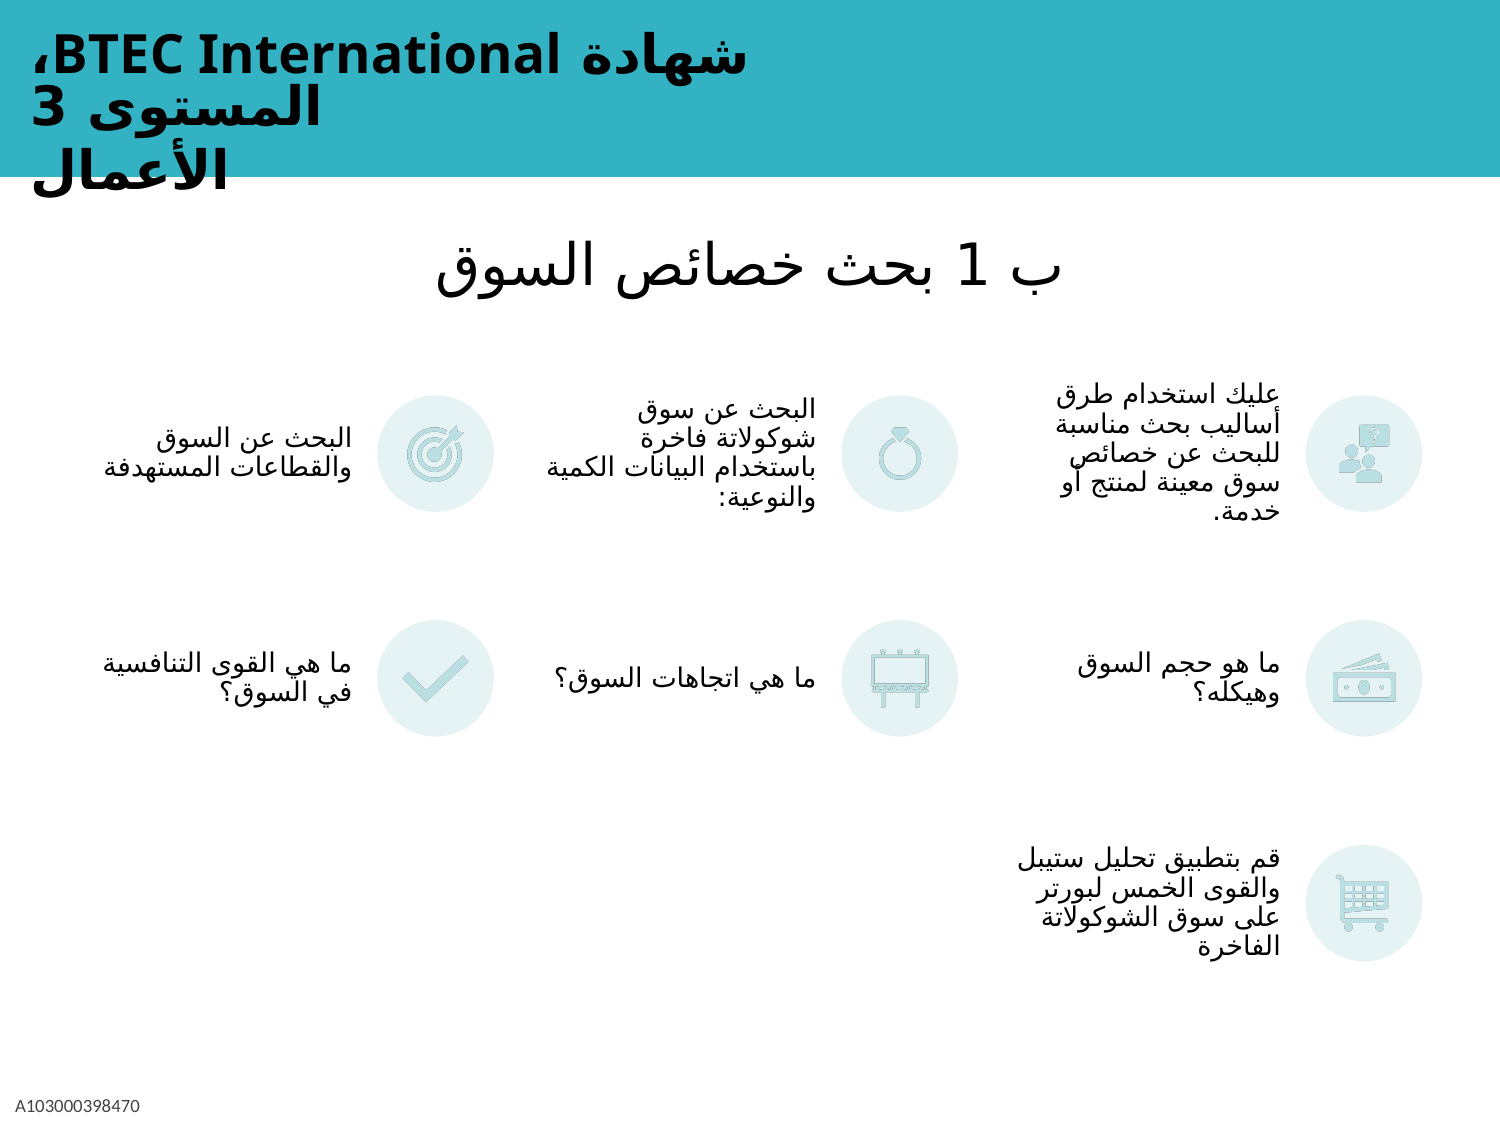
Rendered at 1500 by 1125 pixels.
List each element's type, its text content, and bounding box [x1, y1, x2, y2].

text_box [77, 395, 1423, 962]
text_box ب 1 بحث خصائص السوق [74, 196, 1425, 338]
picture [0, 0, 1500, 177]
text_box A103000398470 [0, 1088, 178, 1125]
